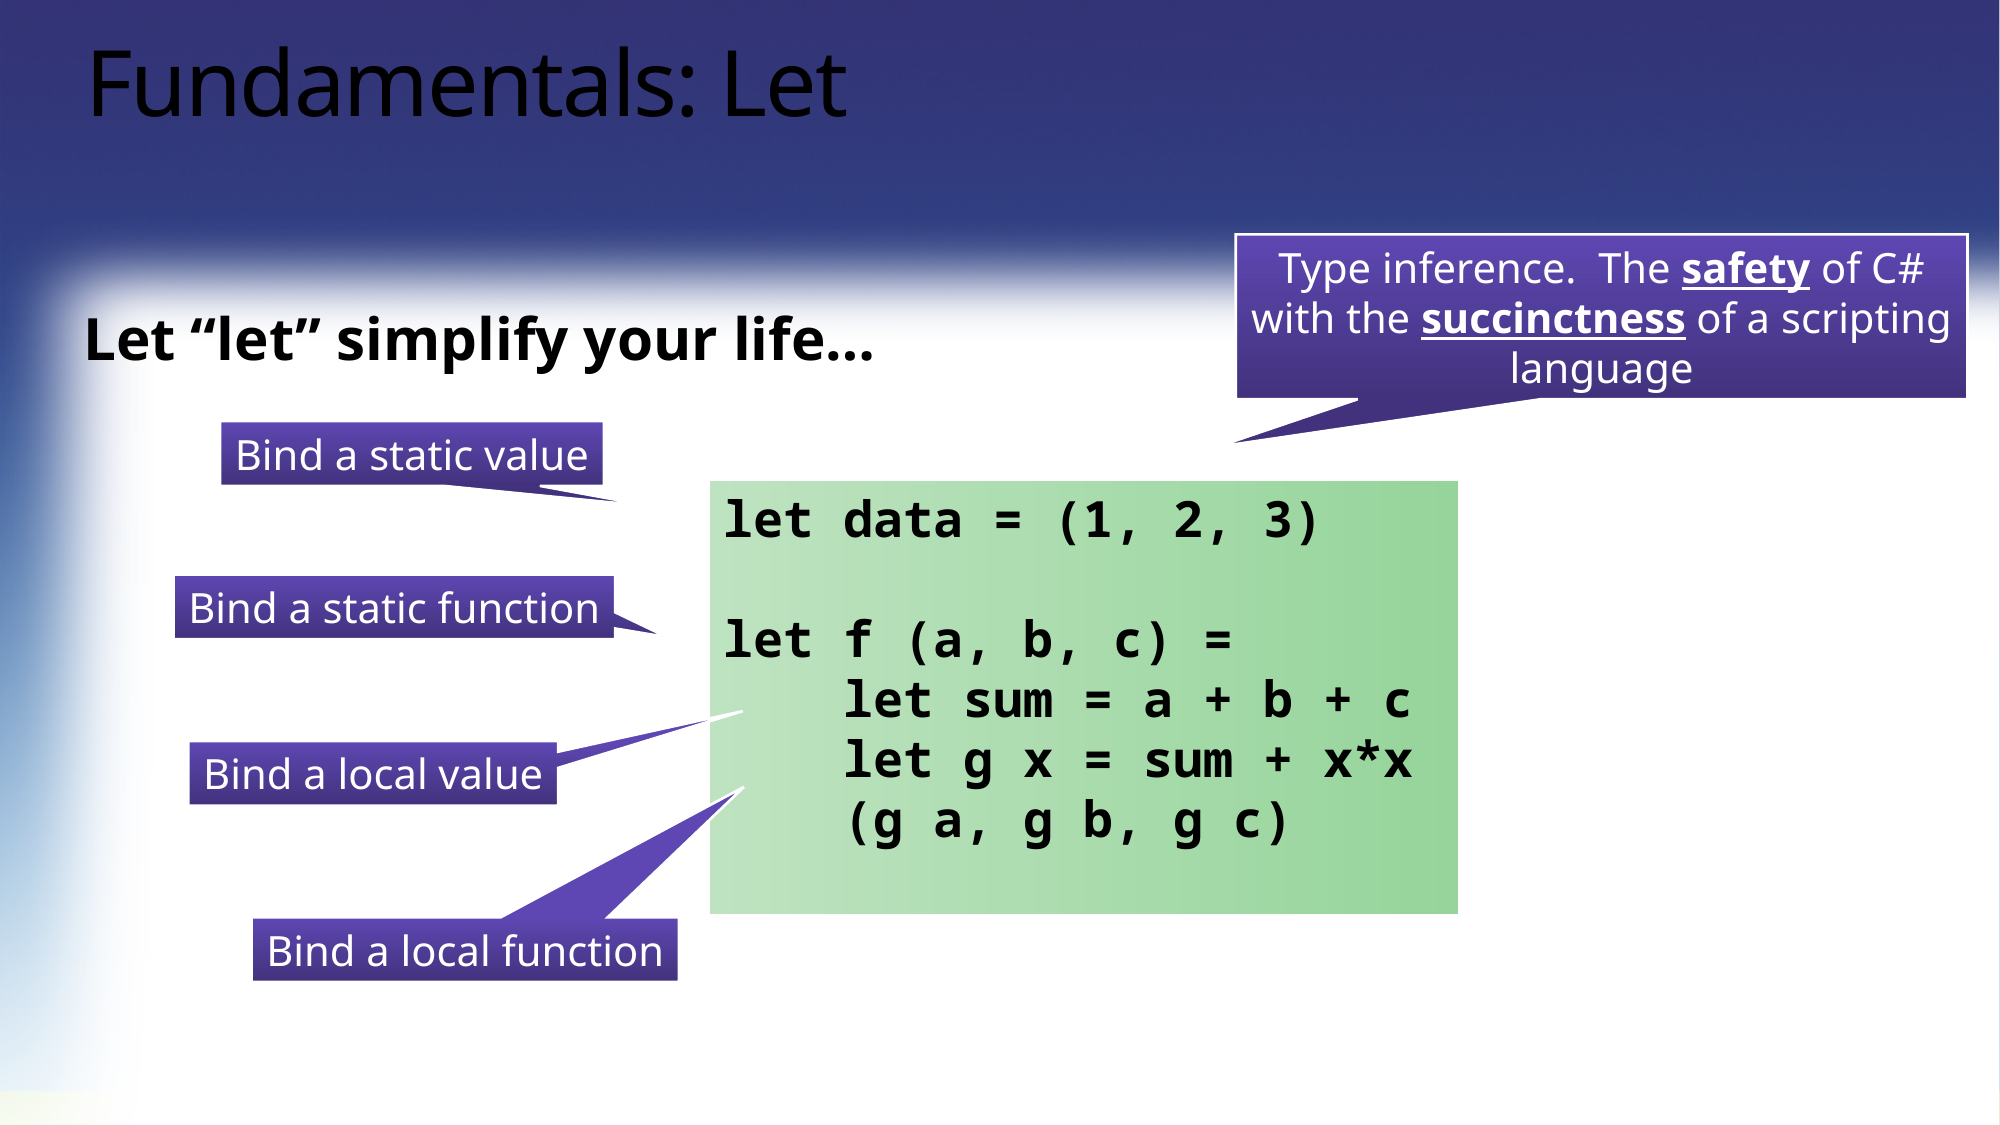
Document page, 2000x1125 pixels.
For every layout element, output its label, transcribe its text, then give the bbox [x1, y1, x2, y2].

text_box Bind a local value [188, 711, 743, 806]
text_box Bind a static value [220, 421, 653, 507]
picture [0, 0, 2000, 1125]
list Let “let” simplify your life… [83, 233, 1913, 362]
text_box Type inference. The safety of C# with the succinctness of a scripting language [1217, 234, 1968, 447]
text_box Bind a local function [251, 786, 744, 983]
text_box let data = (1, 2, 3) let f (a, b, c) = let sum = a + b + c let g x = sum + x*x (g a, g b, g c) [709, 480, 1459, 916]
text_box Bind a static function [173, 574, 667, 640]
title Fundamentals: Let [85, 37, 1914, 138]
